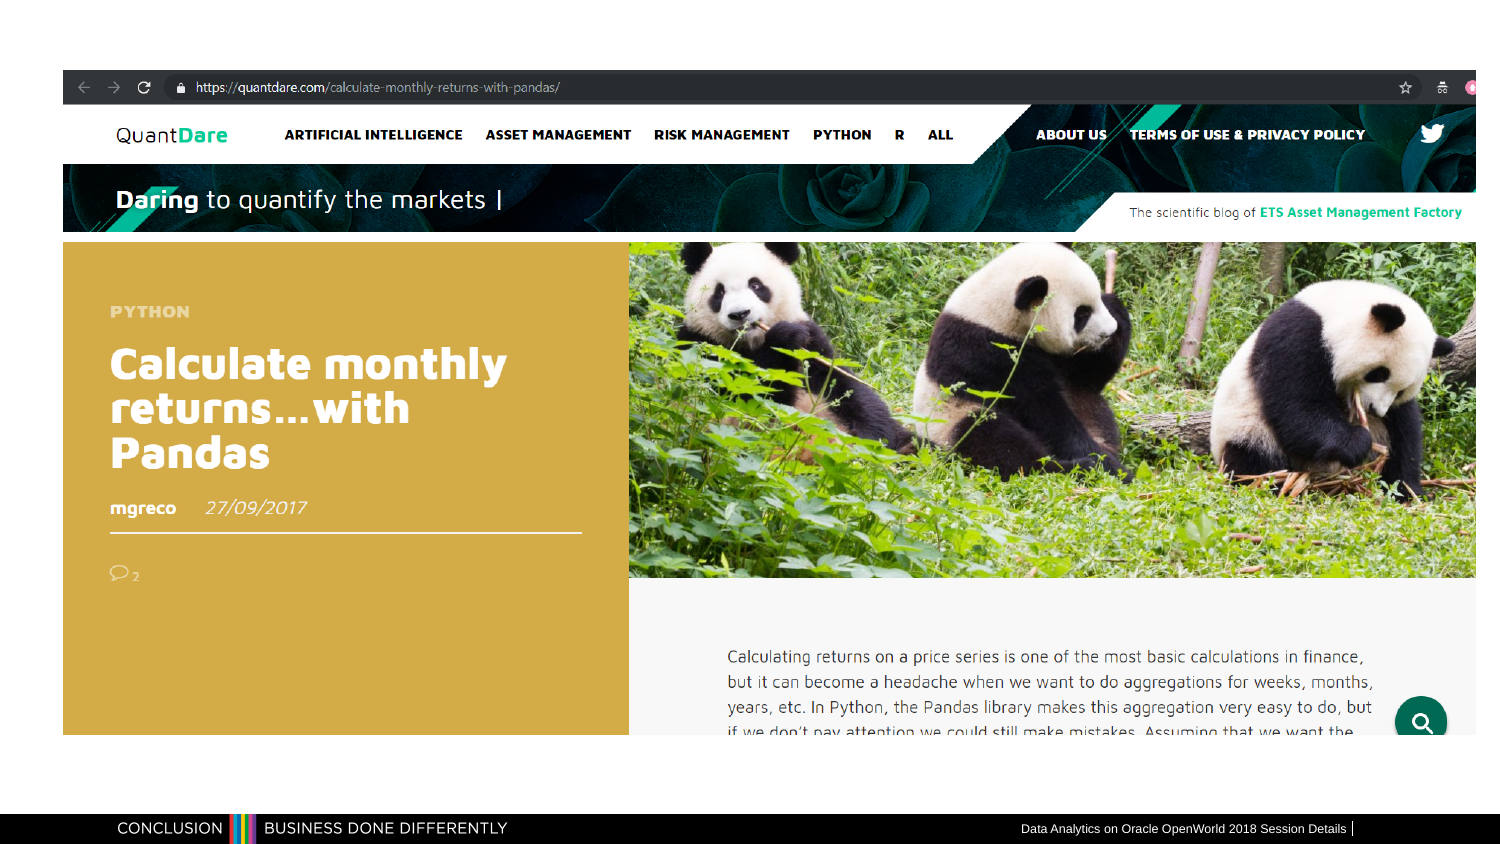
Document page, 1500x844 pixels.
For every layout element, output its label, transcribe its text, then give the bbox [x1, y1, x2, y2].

picture [63, 58, 1476, 735]
picture [0, 814, 236, 844]
footer Data Analytics on Oracle OpenWorld 2018 Session Details [814, 820, 1347, 839]
picture [239, 814, 1500, 844]
